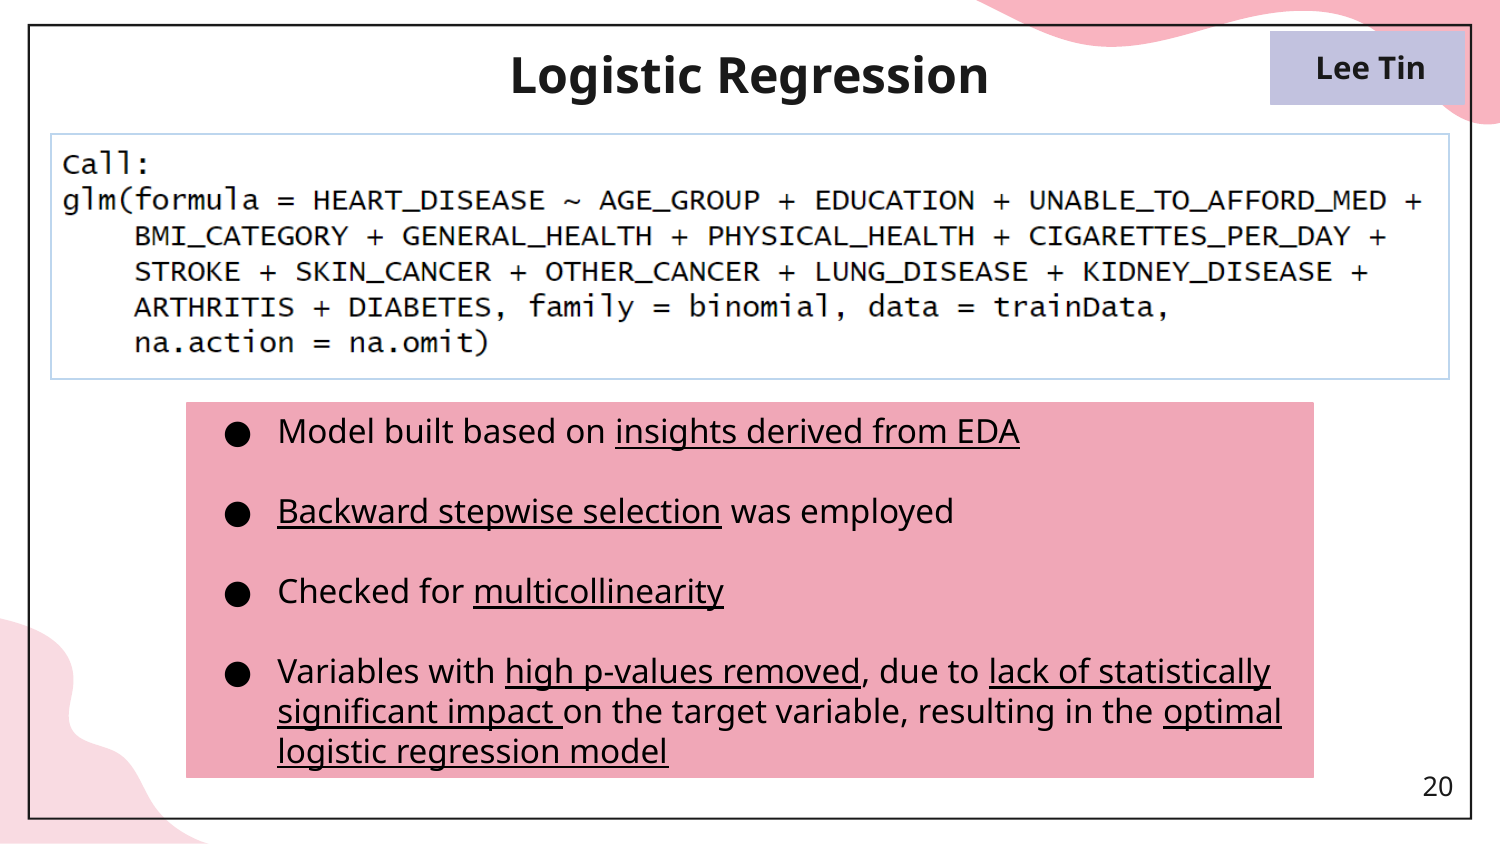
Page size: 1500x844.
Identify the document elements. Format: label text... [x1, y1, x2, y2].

subtitle Lee Tin [1273, 35, 1469, 99]
title Logistic Regression [428, 36, 1072, 111]
slide_number 20 [1378, 754, 1469, 819]
picture [51, 134, 1449, 379]
text_box Model built based on insights derived from EDA Backward stepwise selection was employed Checked for multicollinearity Variables with high p-values removed, due to lack of statistically significant impact on the target variable, resulting in the optimal logistic regression model [187, 403, 1313, 778]
